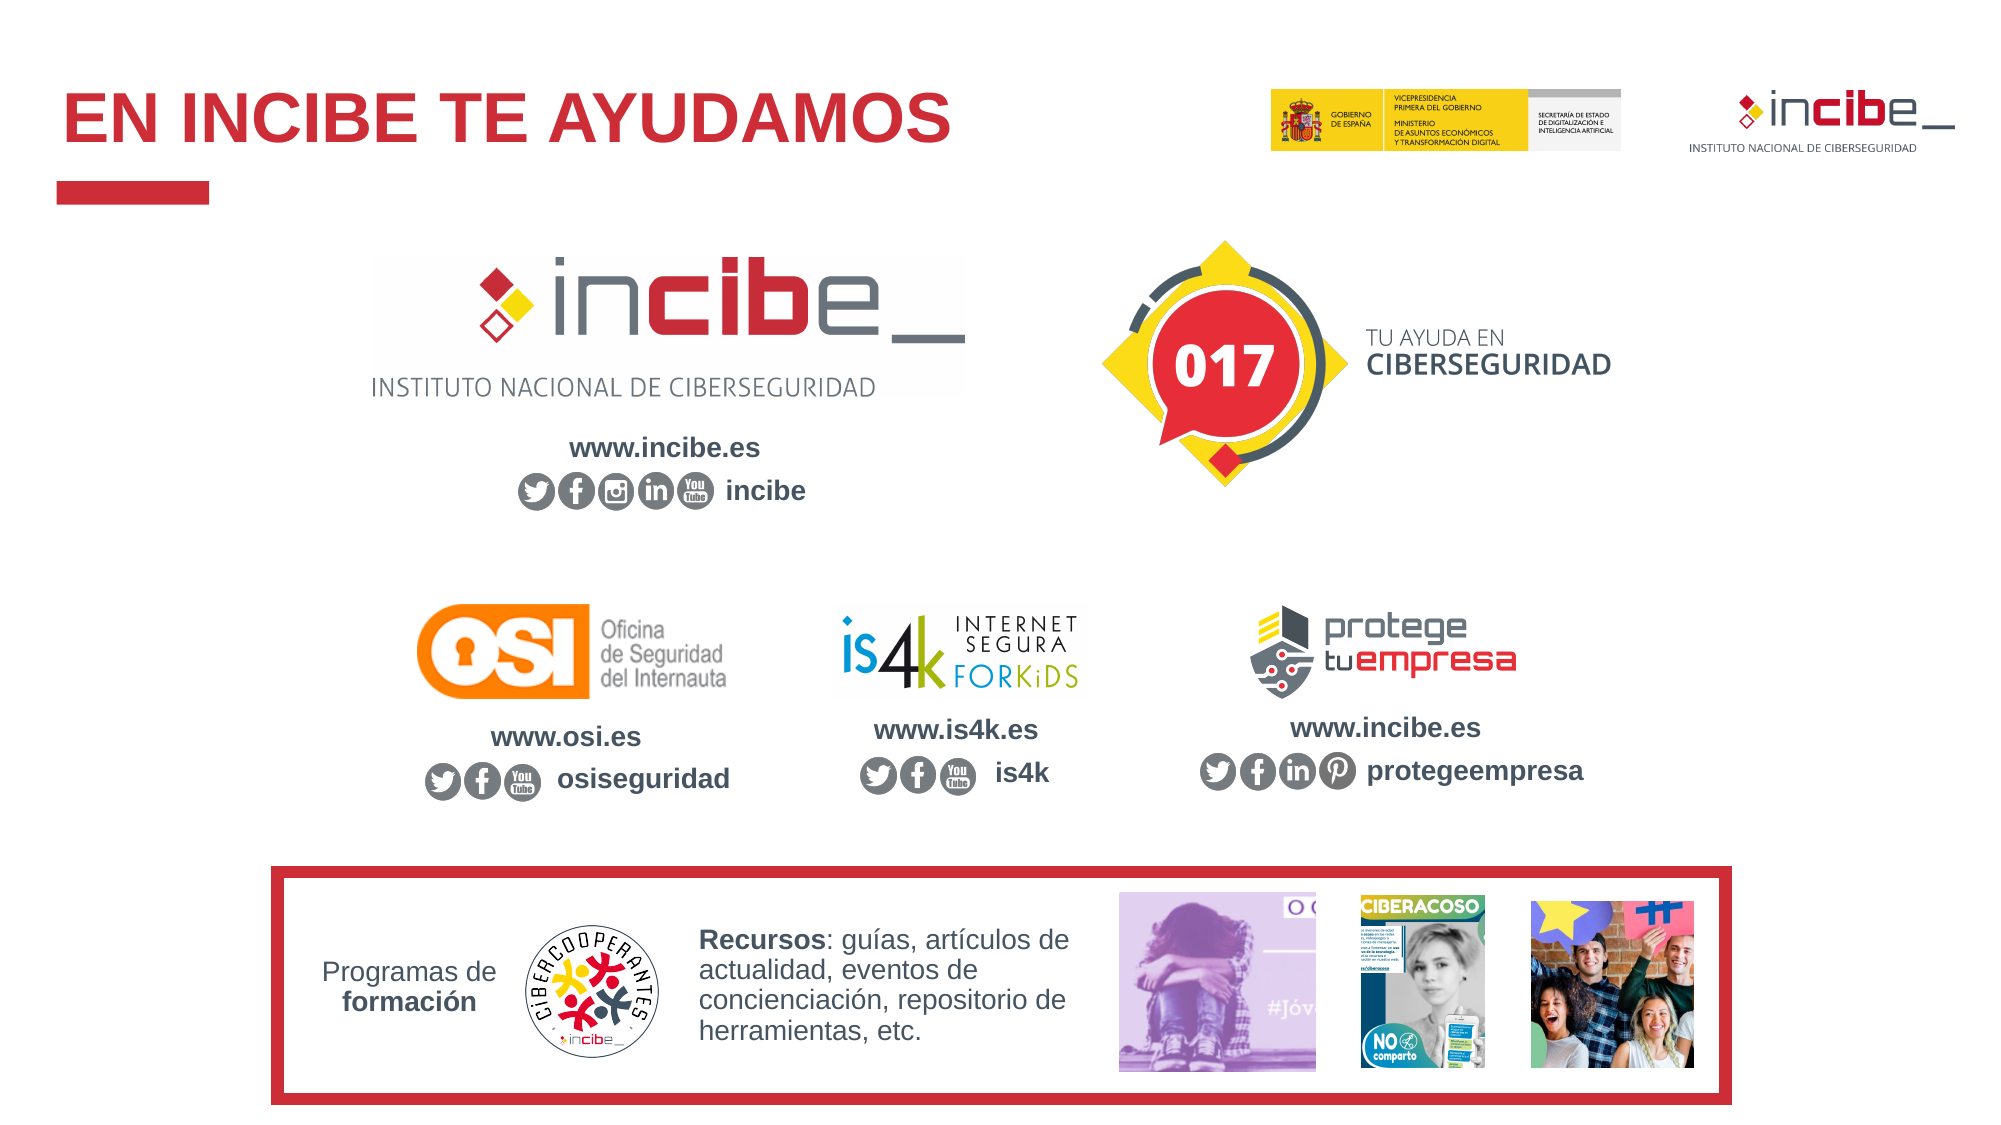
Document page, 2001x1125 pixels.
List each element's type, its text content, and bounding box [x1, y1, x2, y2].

picture [1360, 915, 1485, 1068]
picture [1379, 1054, 1395, 1059]
list Programas de formación [282, 957, 525, 1026]
picture [1360, 895, 1485, 919]
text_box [373, 230, 1628, 520]
picture [1119, 892, 1316, 1072]
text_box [401, 604, 1599, 809]
text_box [277, 871, 1726, 1100]
list Recursos: guías, artículos de actualidad, eventos de concienciación, repositorio de herramientas, etc. [698, 925, 1083, 1070]
list EN INCIBE TE AYUDAMOS [56, 71, 1176, 158]
picture [1530, 901, 1694, 1068]
picture [1363, 1038, 1374, 1066]
picture [1690, 90, 1955, 152]
picture [525, 925, 659, 1058]
picture [1271, 89, 1621, 151]
